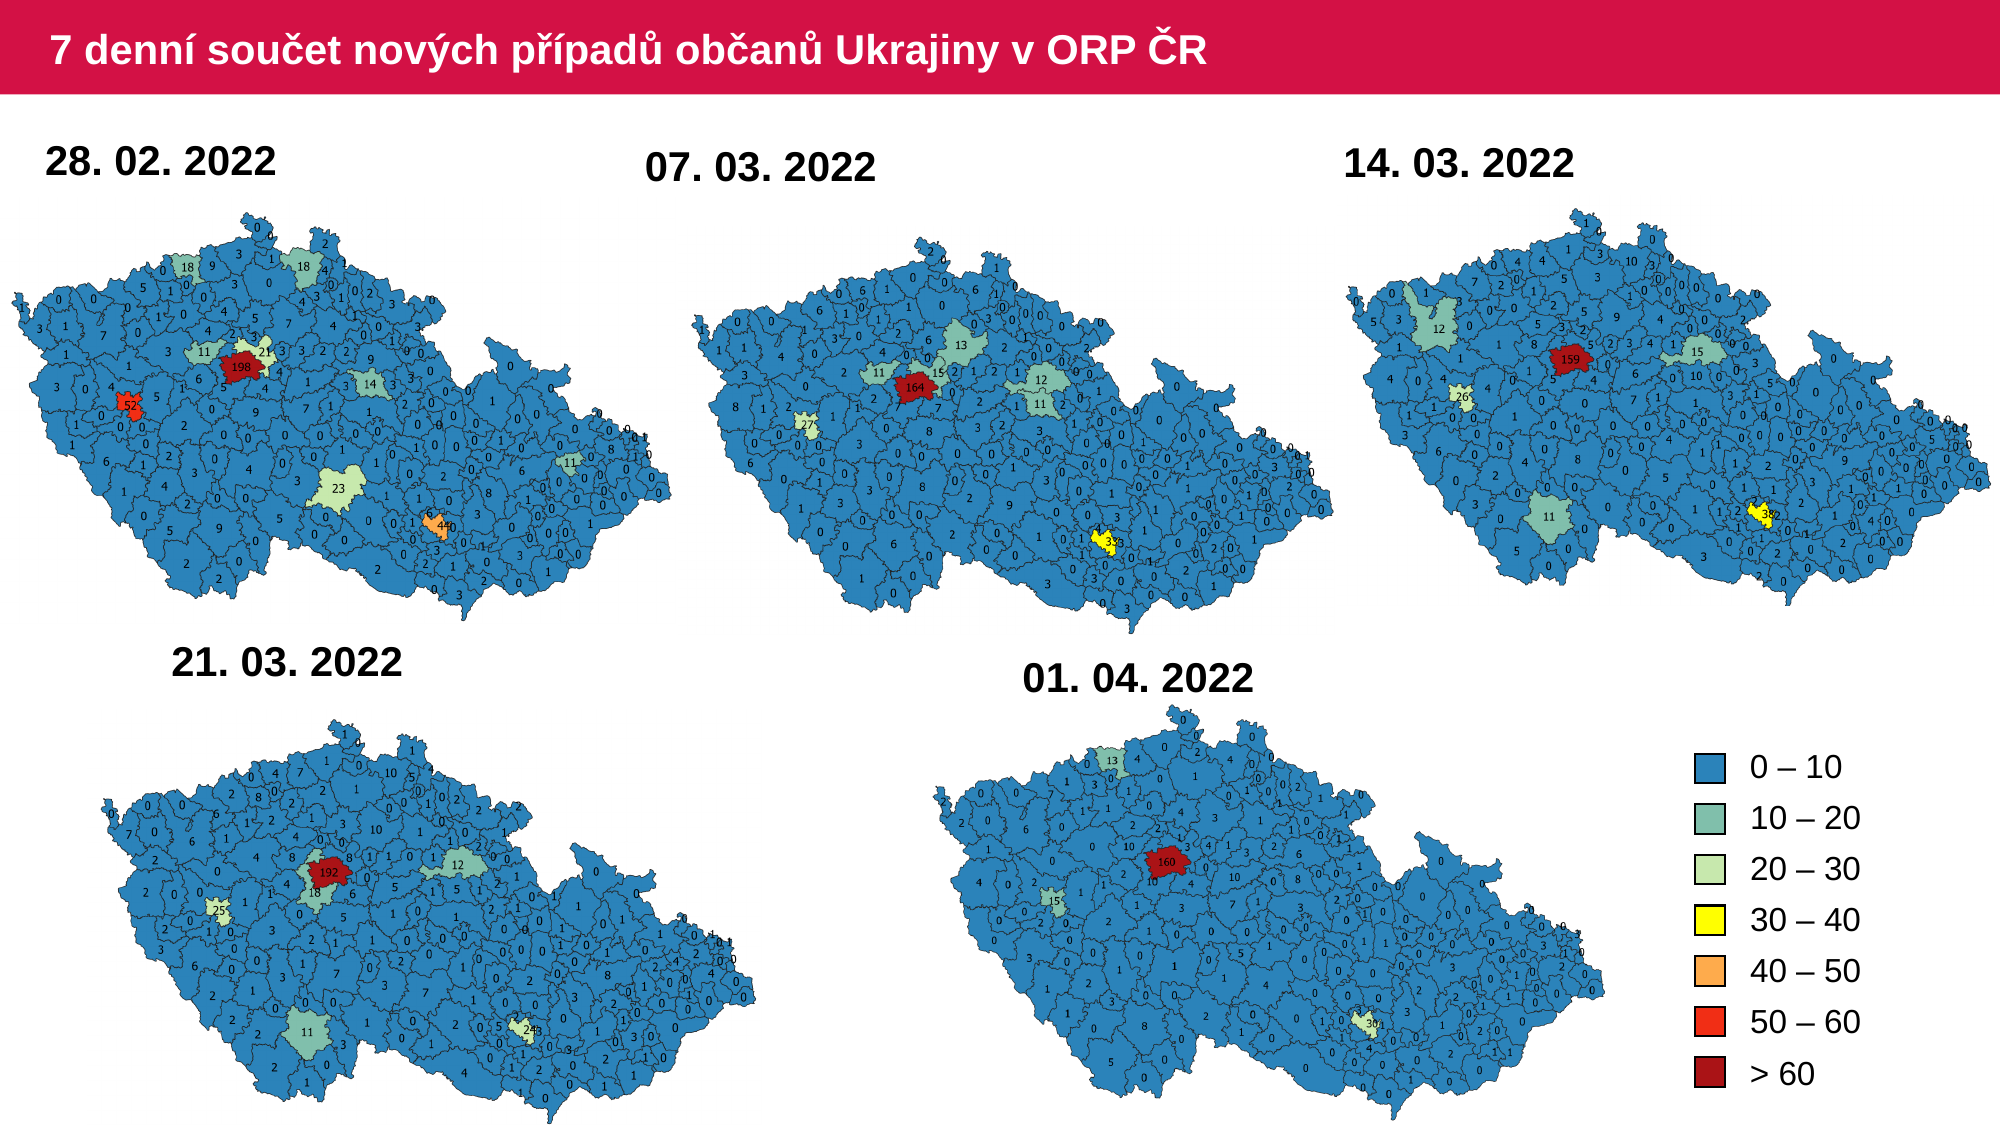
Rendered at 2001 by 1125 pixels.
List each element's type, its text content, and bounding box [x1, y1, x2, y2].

picture [0, 197, 676, 624]
text_box [1694, 1056, 1726, 1088]
picture [884, 699, 1610, 1125]
text_box 01. 04. 2022 [1007, 643, 1270, 699]
picture [87, 709, 762, 1125]
text_box [1694, 955, 1726, 987]
text_box [1694, 753, 1726, 784]
text_box 30 – 40 [1735, 891, 1877, 942]
text_box 28. 02. 2022 [30, 126, 292, 192]
picture [1337, 195, 1994, 606]
text_box 40 – 50 [1735, 942, 1877, 993]
text_box > 60 [1735, 1044, 1831, 1100]
text_box [1694, 904, 1726, 936]
picture [678, 226, 1335, 635]
text_box 10 – 20 [1735, 789, 1877, 840]
text_box 0 – 10 [1735, 738, 1858, 789]
text_box 14. 03. 2022 [1328, 128, 1591, 193]
text_box 20 – 30 [1735, 840, 1877, 891]
text_box 21. 03. 2022 [156, 627, 419, 693]
text_box [1694, 854, 1726, 885]
text_box 07. 03. 2022 [630, 132, 892, 197]
title 7 denní součet nových případů občanů Ukrajiny v ORP ČR [34, 4, 1696, 99]
text_box [1694, 803, 1726, 835]
text_box 50 – 60 [1735, 993, 1877, 1048]
text_box [1694, 1006, 1726, 1037]
